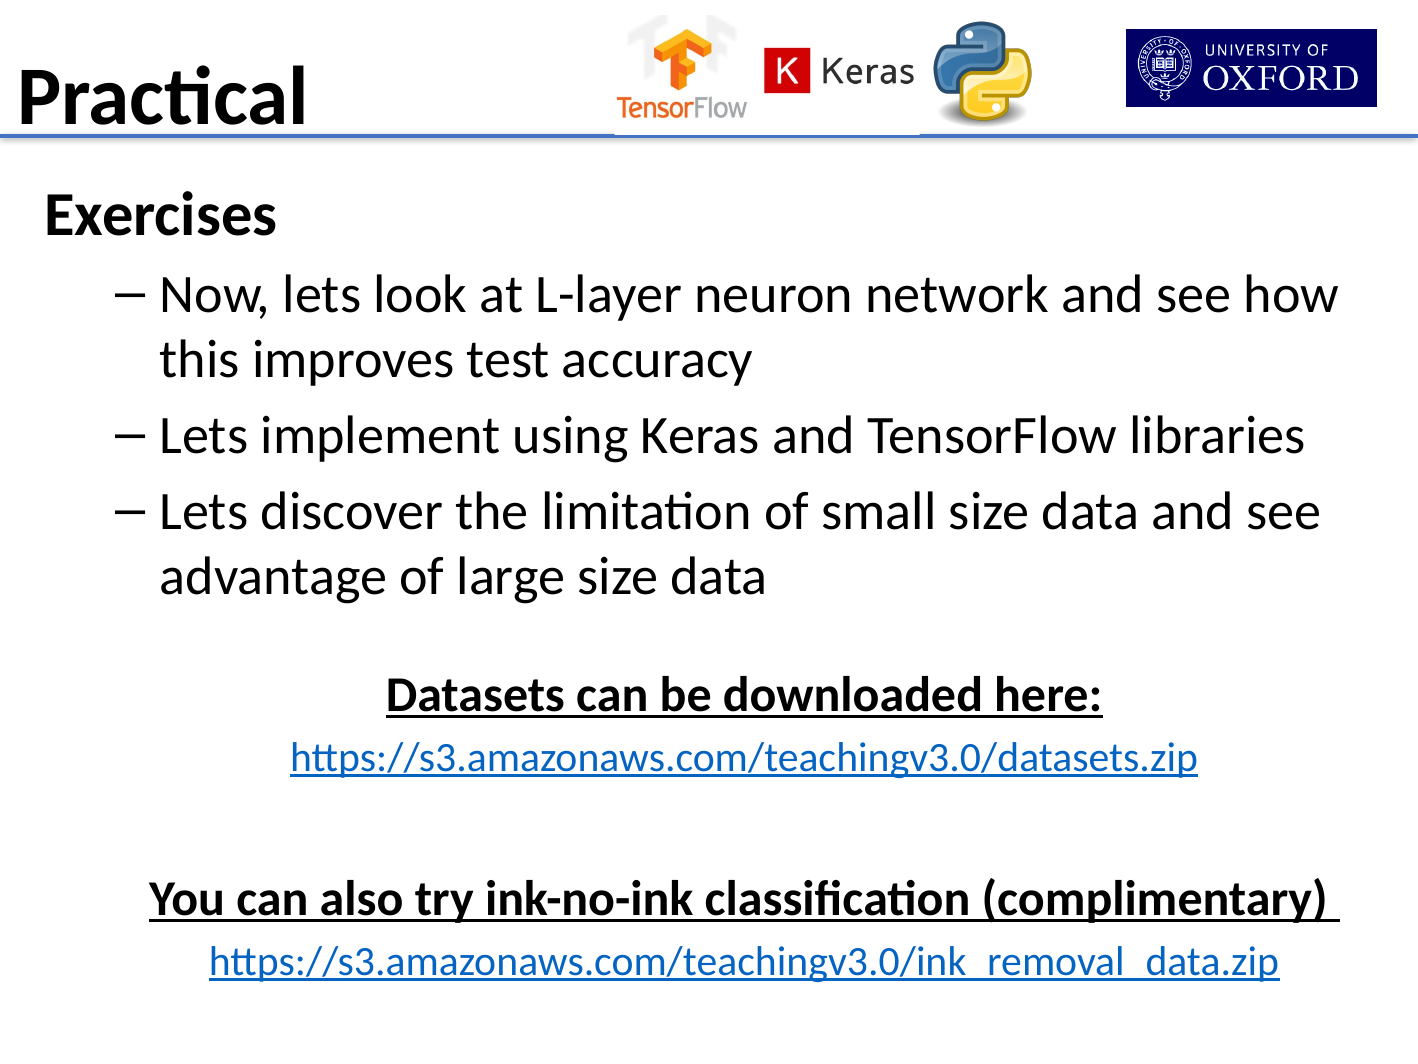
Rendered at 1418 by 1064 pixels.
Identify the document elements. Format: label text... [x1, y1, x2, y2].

text_box Practical [2, 33, 325, 149]
picture [927, 19, 1038, 130]
list Exercises Now, lets look at L-layer neuron network and see how this improves test accuracy Lets implement using Keras and TensorFlow libraries Lets discover the limitation of small size data and see advantage of large size data Datasets can be downloaded here: https://s3.amazonaws.com/teachingv3.0/datasets.zip You can also try ink-no-ink classification (complimentary) https://s3.amazonaws.com/teachingv3.0/ink_removal_data.zip [29, 165, 1389, 1034]
picture [614, 14, 920, 135]
picture [1126, 29, 1377, 107]
